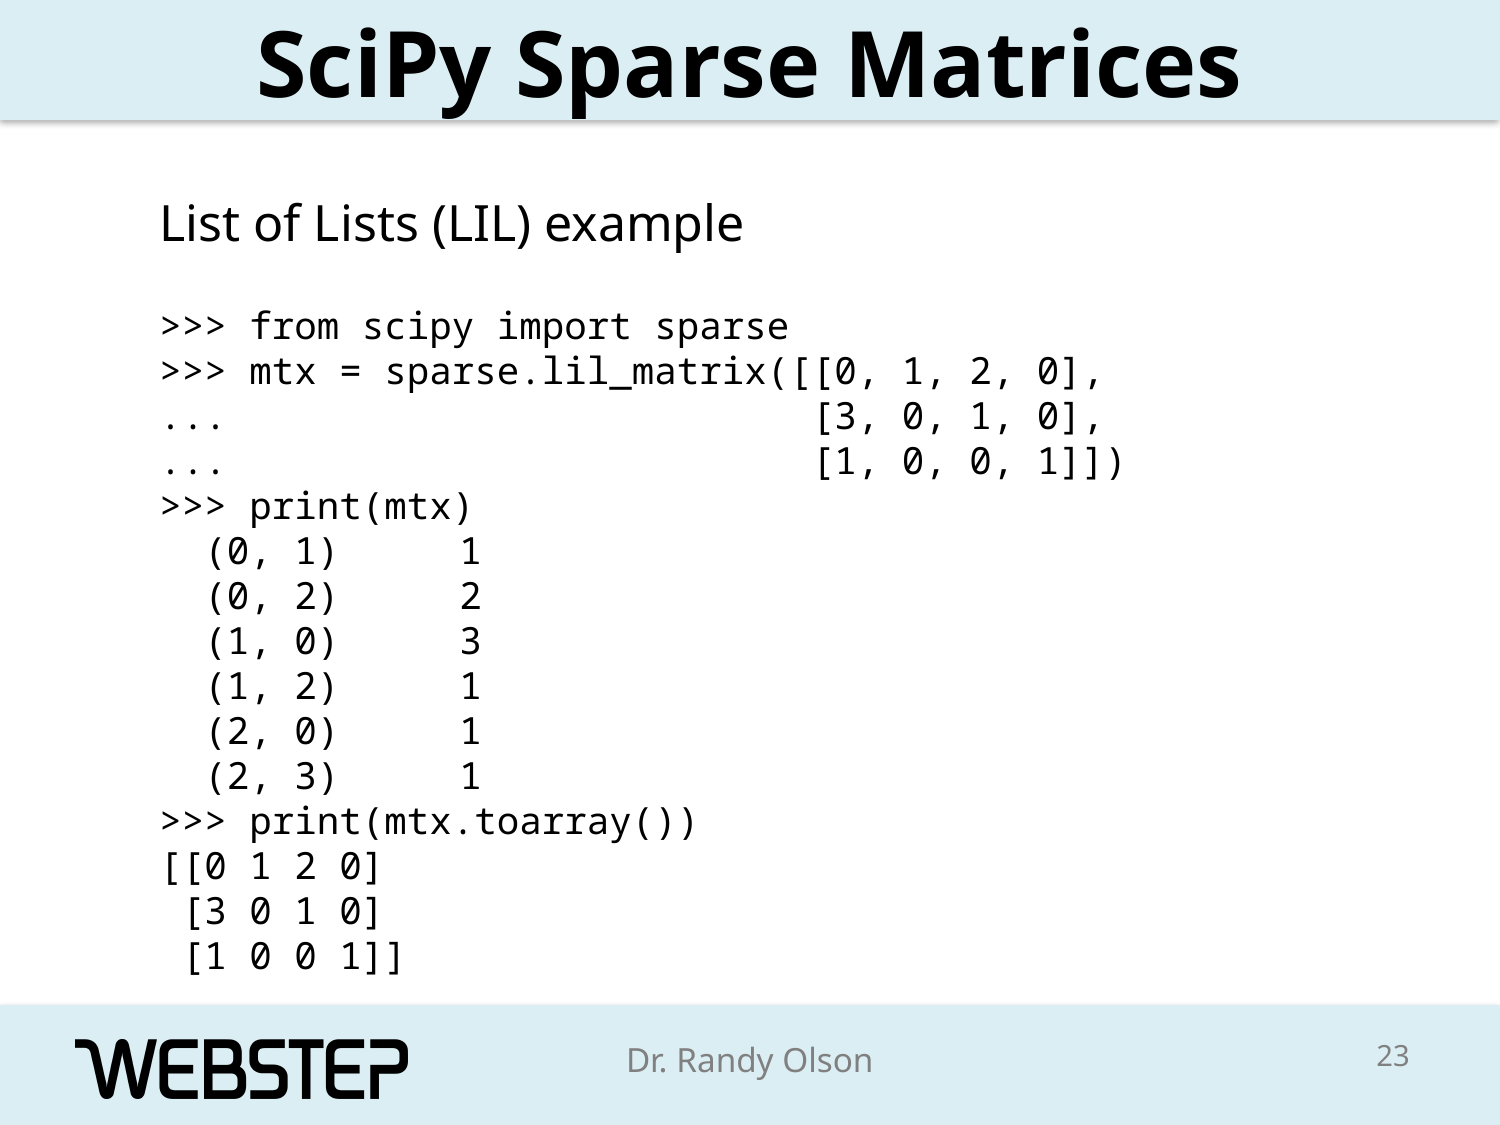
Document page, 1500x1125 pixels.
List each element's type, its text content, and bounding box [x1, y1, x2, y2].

slide_number 23 [1310, 1026, 1425, 1088]
text_box List of Lists (LIL) example [144, 183, 891, 259]
title SciPy Sparse Matrices [75, 0, 1425, 155]
text_box >>> from scipy import sparse >>> mtx = sparse.lil_matrix([[0, 1, 2, 0], ... [3, 0, 1, 0], ... [1, 0, 0, 1]]) >>> print(mtx) (0, 1) 1 (0, 2) 2 (1, 0) 3 (1, 2) 1 (2, 0) 1 (2, 3) 1 >>> print(mtx.toarray()) [[0 1 2 0] [3 0 1 0] [1 0 0 1]] [144, 294, 1403, 985]
picture [75, 1039, 408, 1099]
